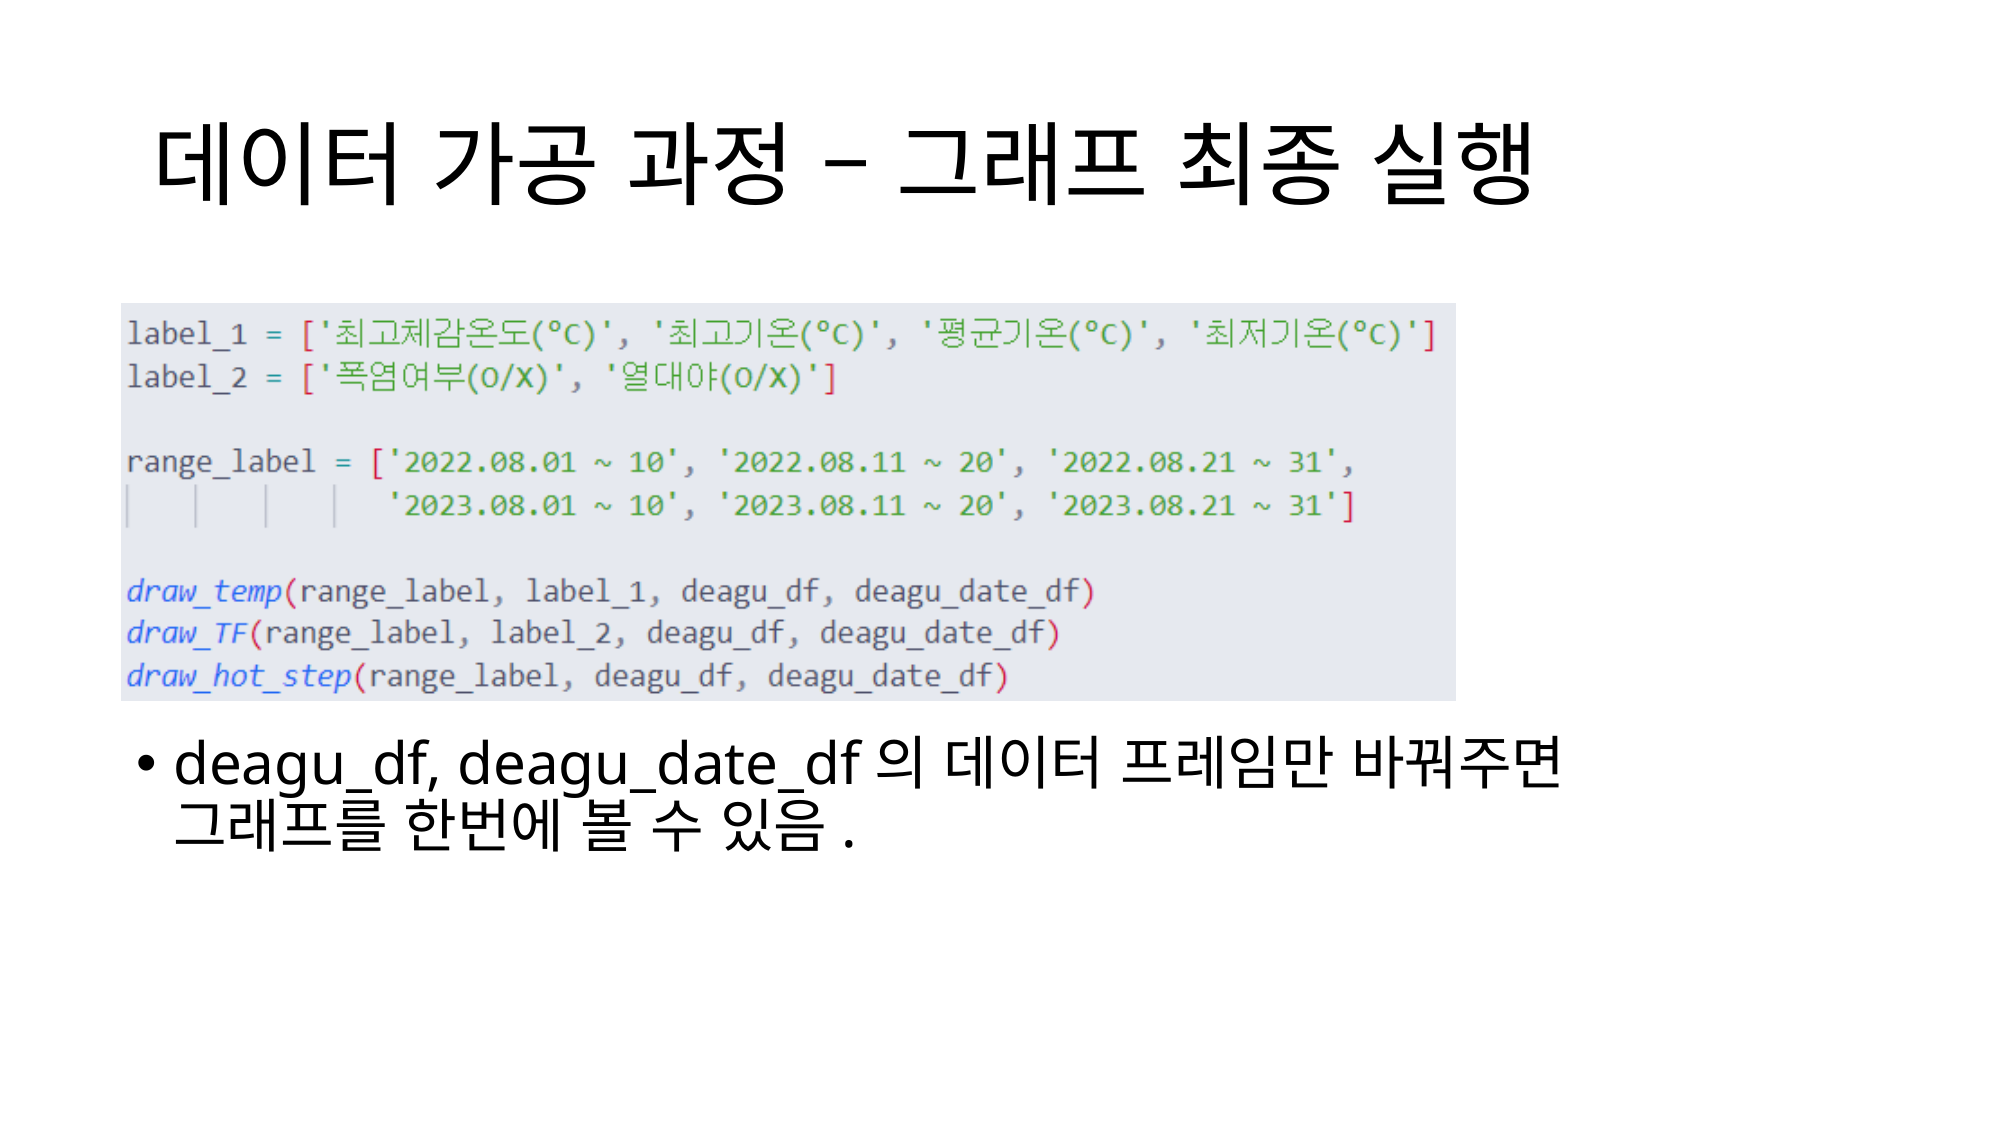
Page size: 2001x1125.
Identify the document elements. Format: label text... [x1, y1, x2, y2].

list deagu_df, deagu_date_df의 데이터 프레임만 바꿔주면 그래프를 한번에 볼 수 있음. [121, 726, 1672, 966]
picture [121, 303, 1456, 702]
title 데이터 가공 과정 – 그래프 최종 실행 [137, 59, 1863, 278]
